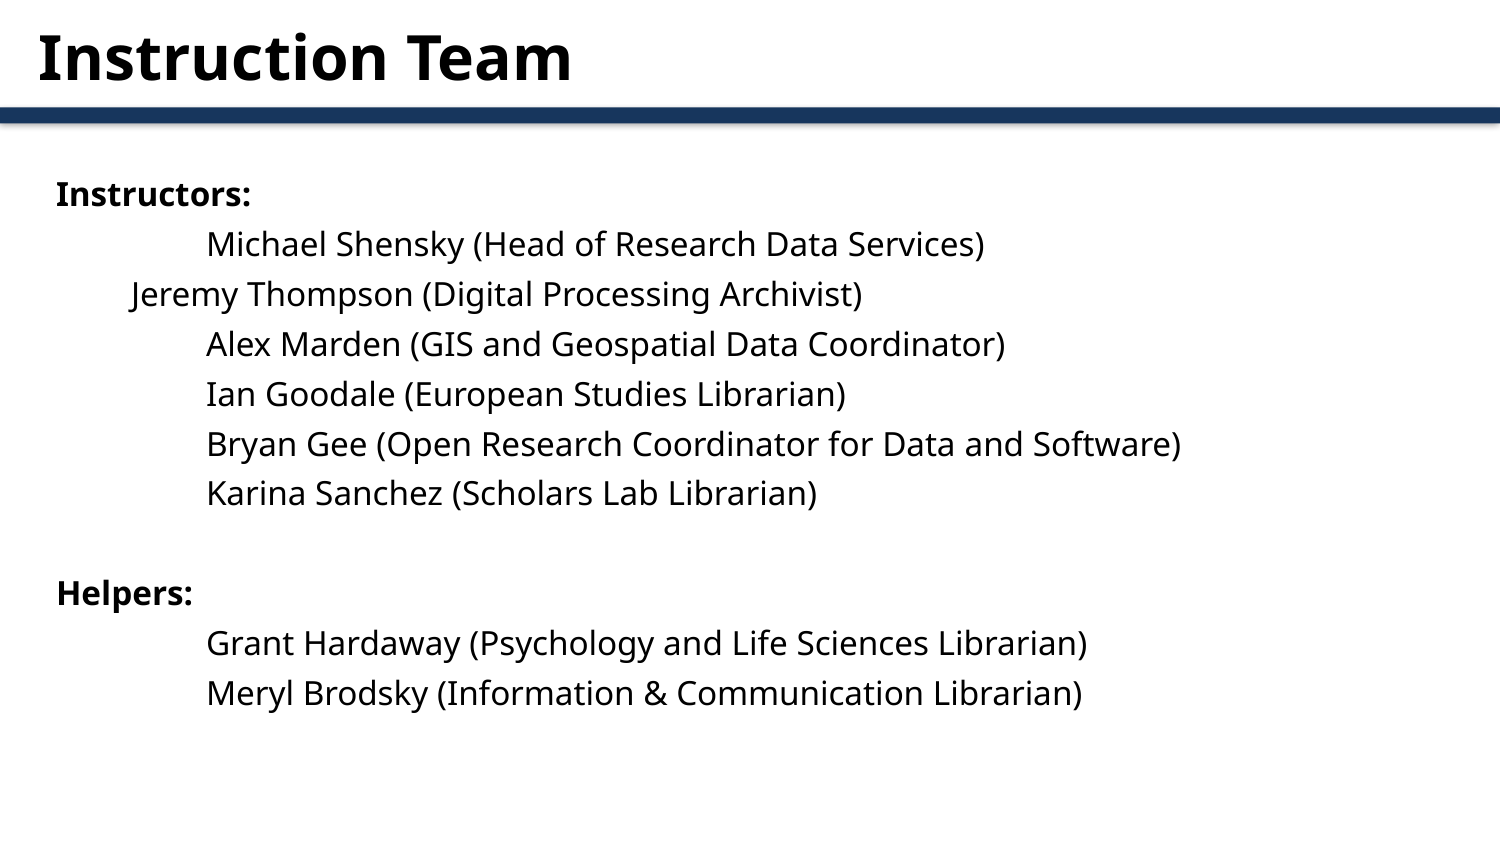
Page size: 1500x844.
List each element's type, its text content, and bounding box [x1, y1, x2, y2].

list Instructors: Michael Shensky (Head of Research Data Services) Jeremy Thompson (Digital Processing Archivist) Alex Marden (GIS and Geospatial Data Coordinator) Ian Goodale (European Studies Librarian) Bryan Gee (Open Research Coordinator for Data and Software) Karina Sanchez (Scholars Lab Librarian) Helpers: Grant Hardaway (Psychology and Life Sciences Librarian) Meryl Brodsky (Information & Communication Librarian) [41, 148, 1492, 769]
title Instruction Team [24, 3, 1475, 108]
